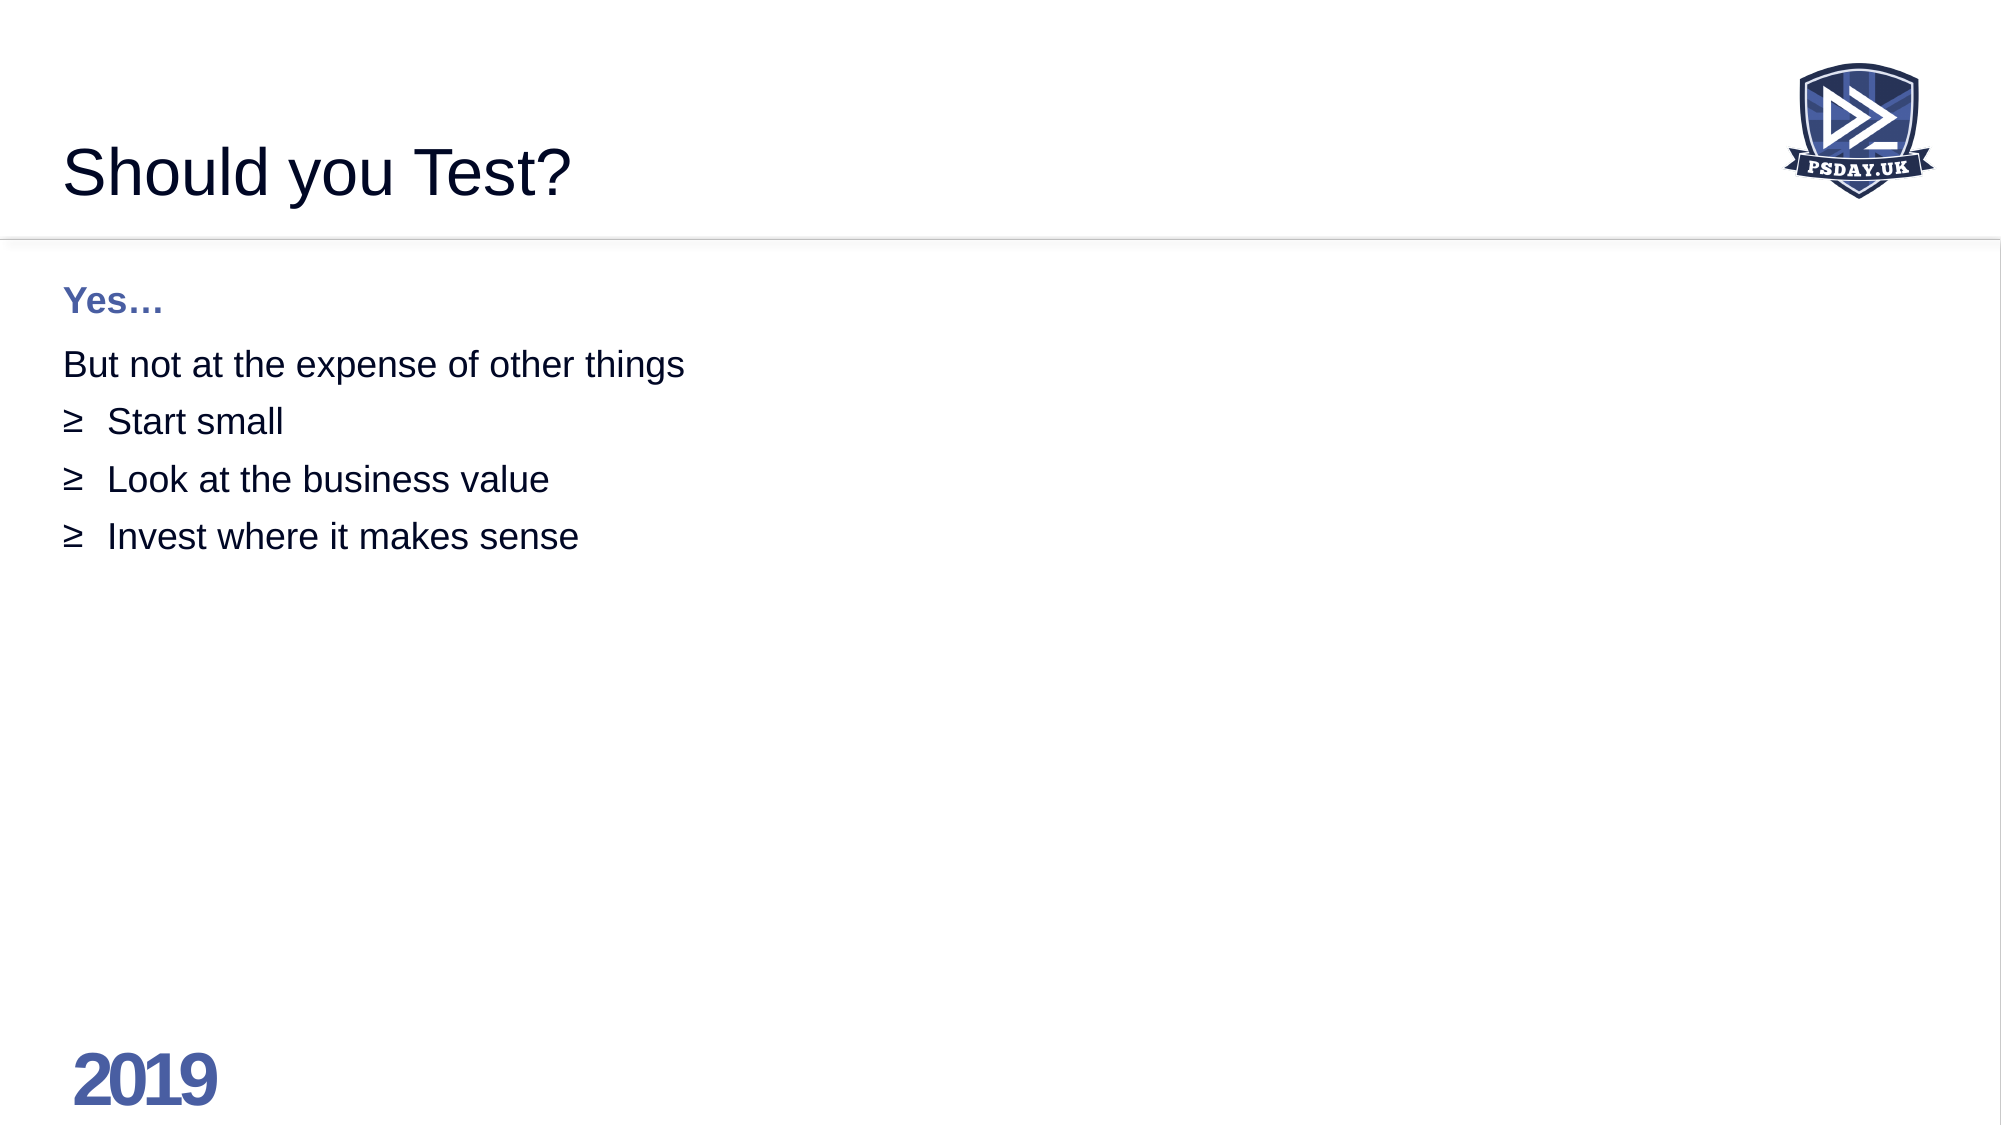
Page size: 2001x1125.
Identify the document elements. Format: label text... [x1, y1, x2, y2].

picture [1781, 53, 1937, 209]
title Should you Test? [62, 128, 1772, 209]
list Yes… But not at the expense of other things Start small Look at the business value Invest where it makes sense [62, 276, 1937, 1016]
